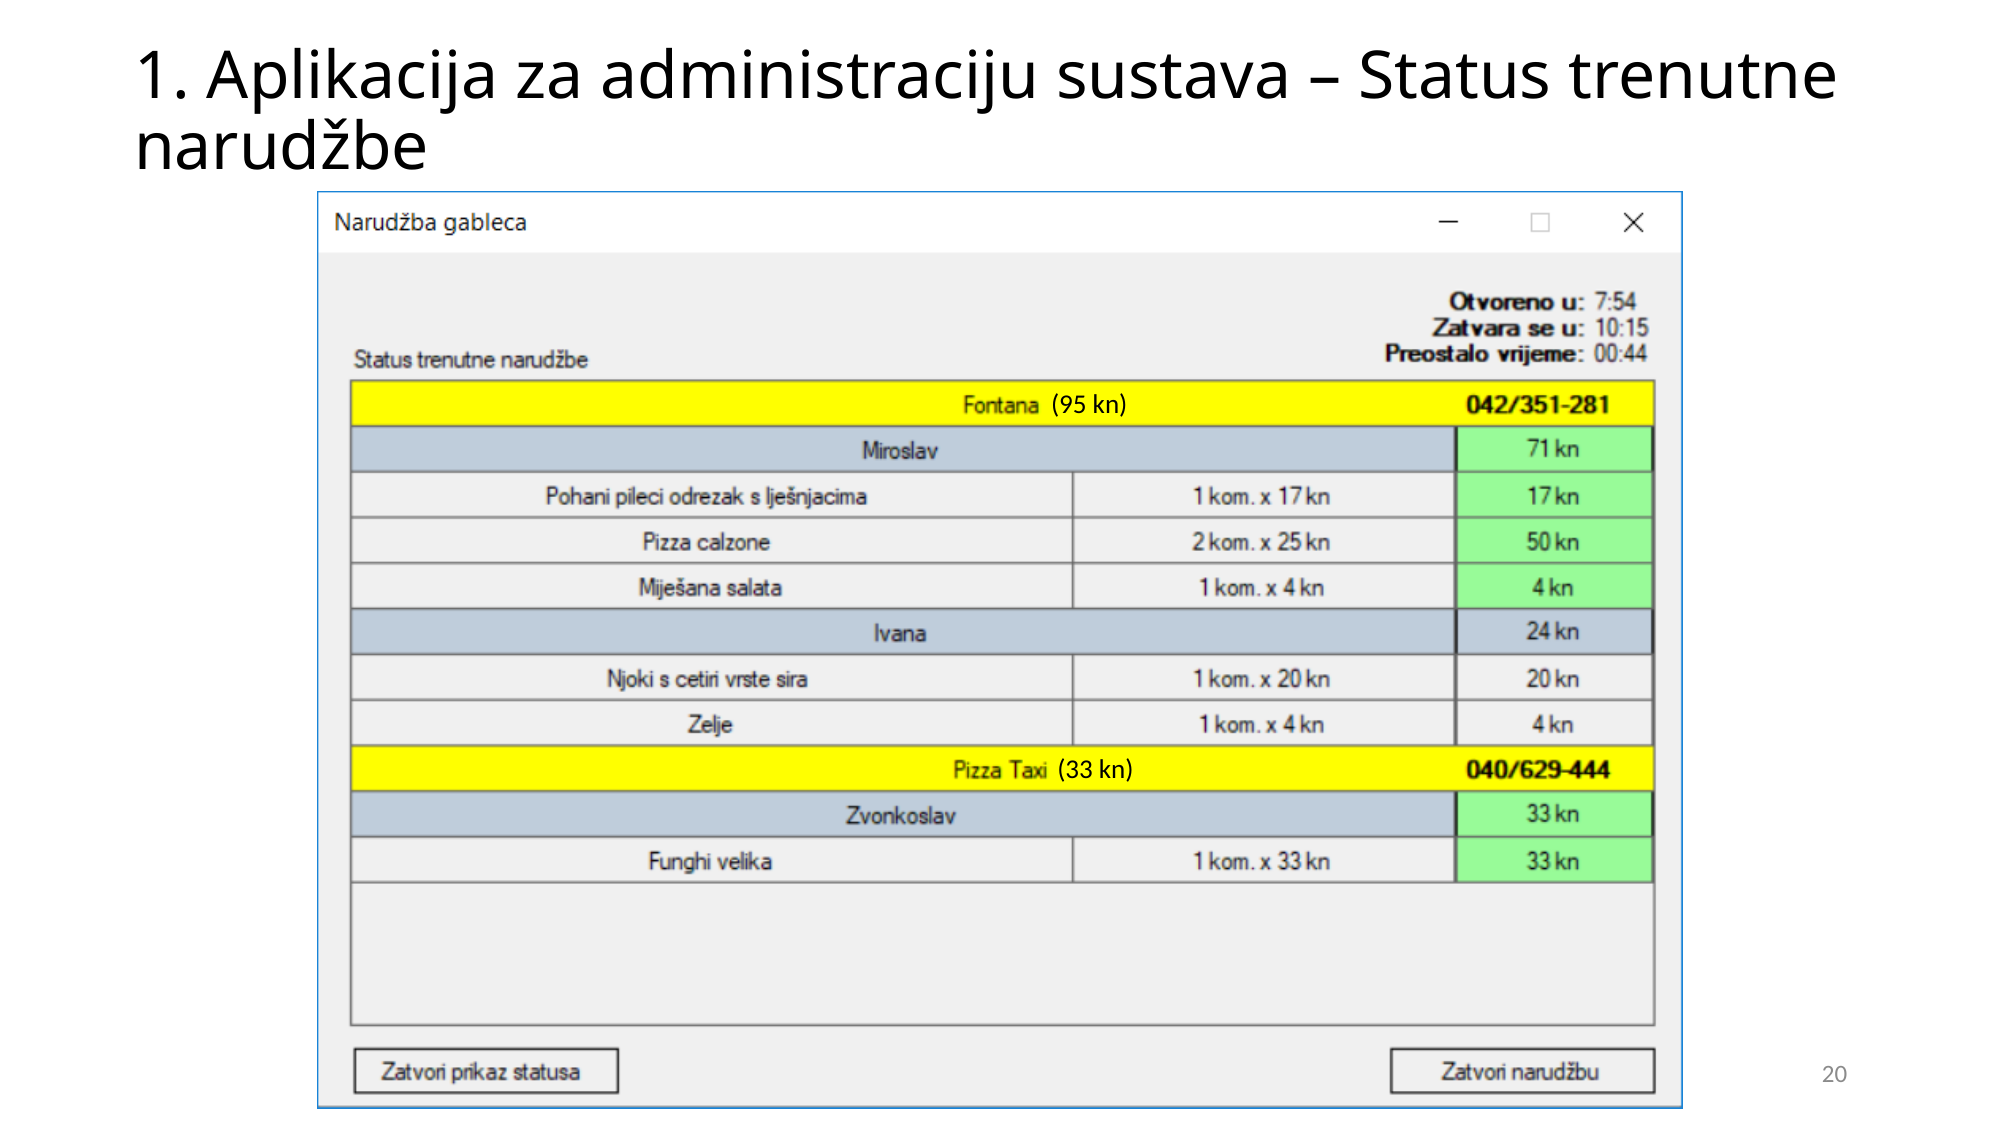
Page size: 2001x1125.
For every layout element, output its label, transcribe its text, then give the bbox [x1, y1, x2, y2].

text_box 1. Aplikacija za administraciju sustava – Status trenutne narudžbe [119, 33, 1881, 192]
slide_number 20 [1683, 1042, 1863, 1103]
picture [317, 191, 1683, 1109]
